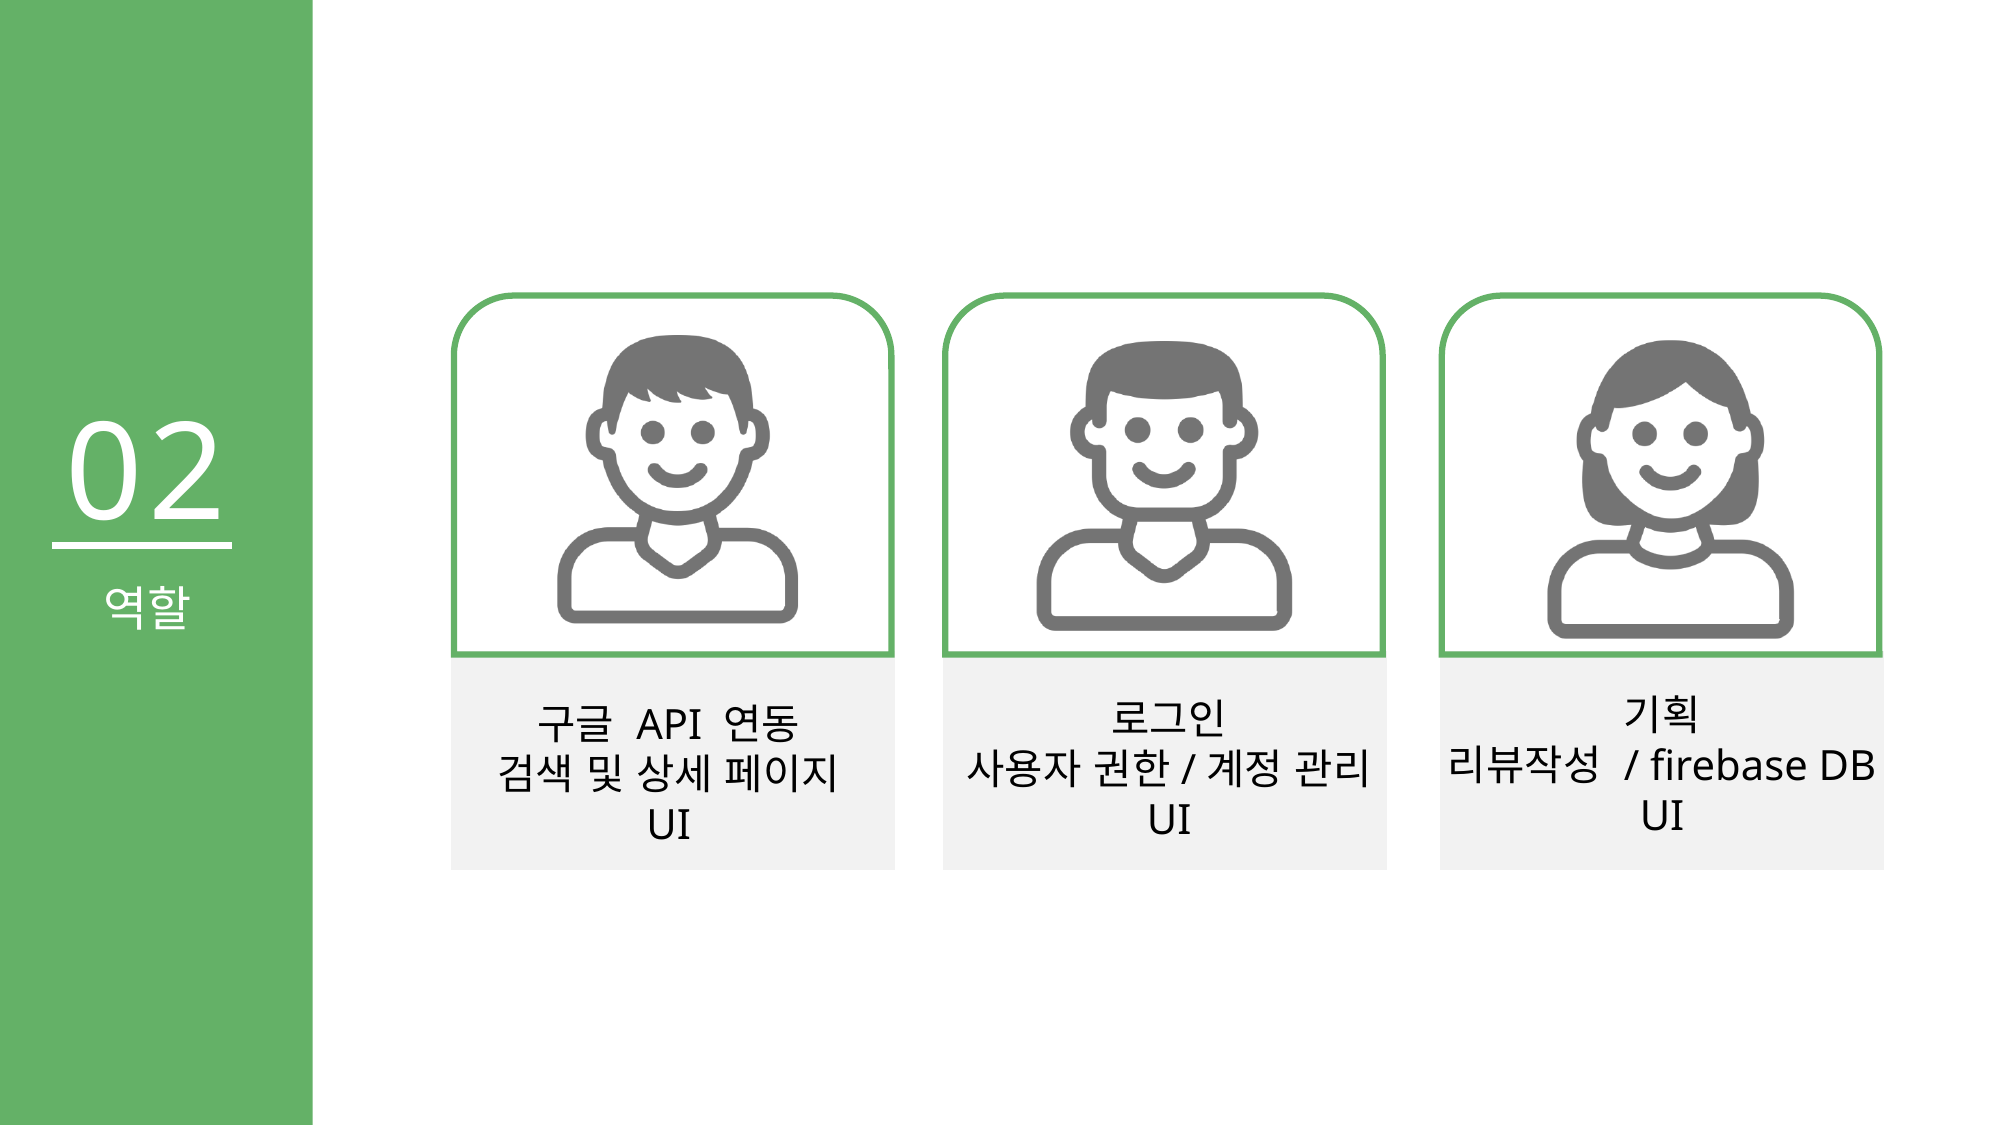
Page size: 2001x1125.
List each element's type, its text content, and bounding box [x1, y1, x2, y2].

text_box [944, 294, 1384, 656]
text_box 로그인 사용자 권한/계정 관리 UI [966, 693, 1373, 844]
text_box [452, 294, 893, 656]
text_box [0, 0, 314, 1125]
text_box 기획 리뷰작성 / firebase DB UI [1447, 688, 1877, 839]
picture [1029, 333, 1297, 638]
text_box [945, 653, 1385, 868]
text_box 02 [65, 384, 227, 542]
text_box 구글 API 연동 검색 및 상세 페이지 UI [497, 698, 841, 849]
text_box [453, 656, 892, 868]
text_box [1442, 653, 1882, 868]
text_box 역할 [103, 579, 193, 637]
picture [1540, 331, 1803, 645]
text_box [1440, 294, 1881, 656]
picture [550, 327, 803, 628]
